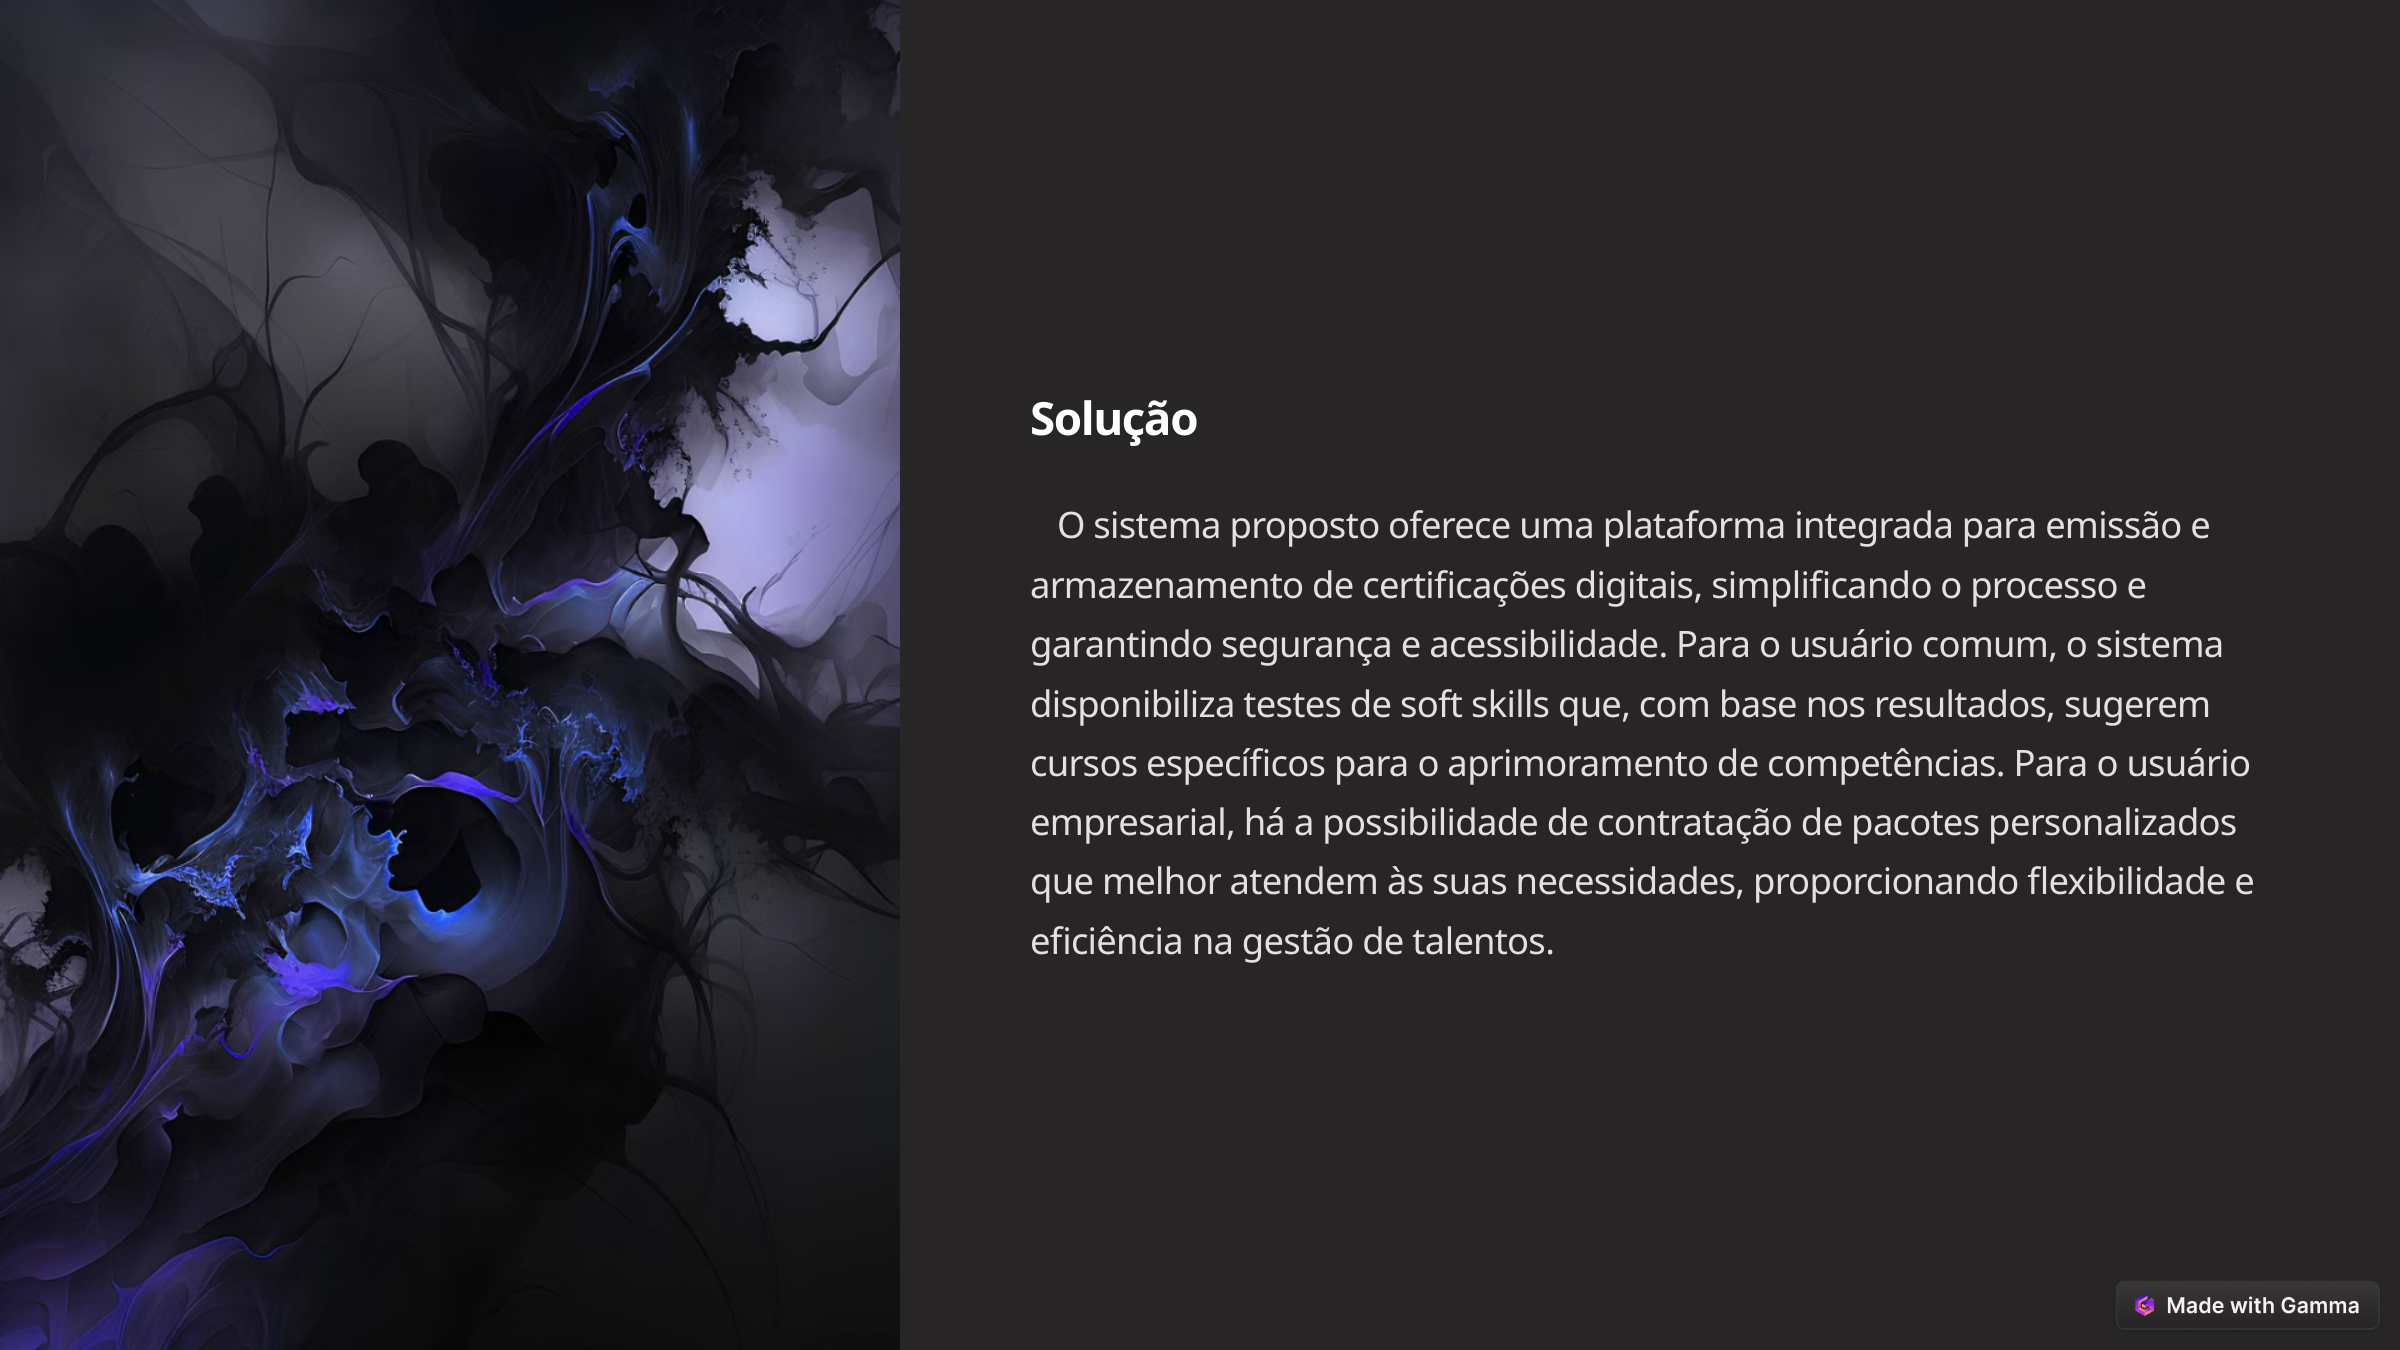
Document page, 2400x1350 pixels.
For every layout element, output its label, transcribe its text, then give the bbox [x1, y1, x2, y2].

picture [2106, 1271, 2389, 1339]
text_box O sistema proposto oferece uma plataforma integrada para emissão e armazenamento de certificações digitais, simplificando o processo e garantindo segurança e acessibilidade. Para o usuário comum, o sistema disponibiliza testes de soft skills que, com base nos resultados, sugerem cursos específicos para o aprimoramento de competências. Para o usuário empresarial, há a possibilidade de contratação de pacotes personalizados que melhor atendem às suas necessidades, proporcionando flexibilidade e eficiência na gestão de talentos. [1030, 486, 2270, 964]
picture [0, 0, 900, 1350]
text_box Solução [1030, 386, 1496, 445]
